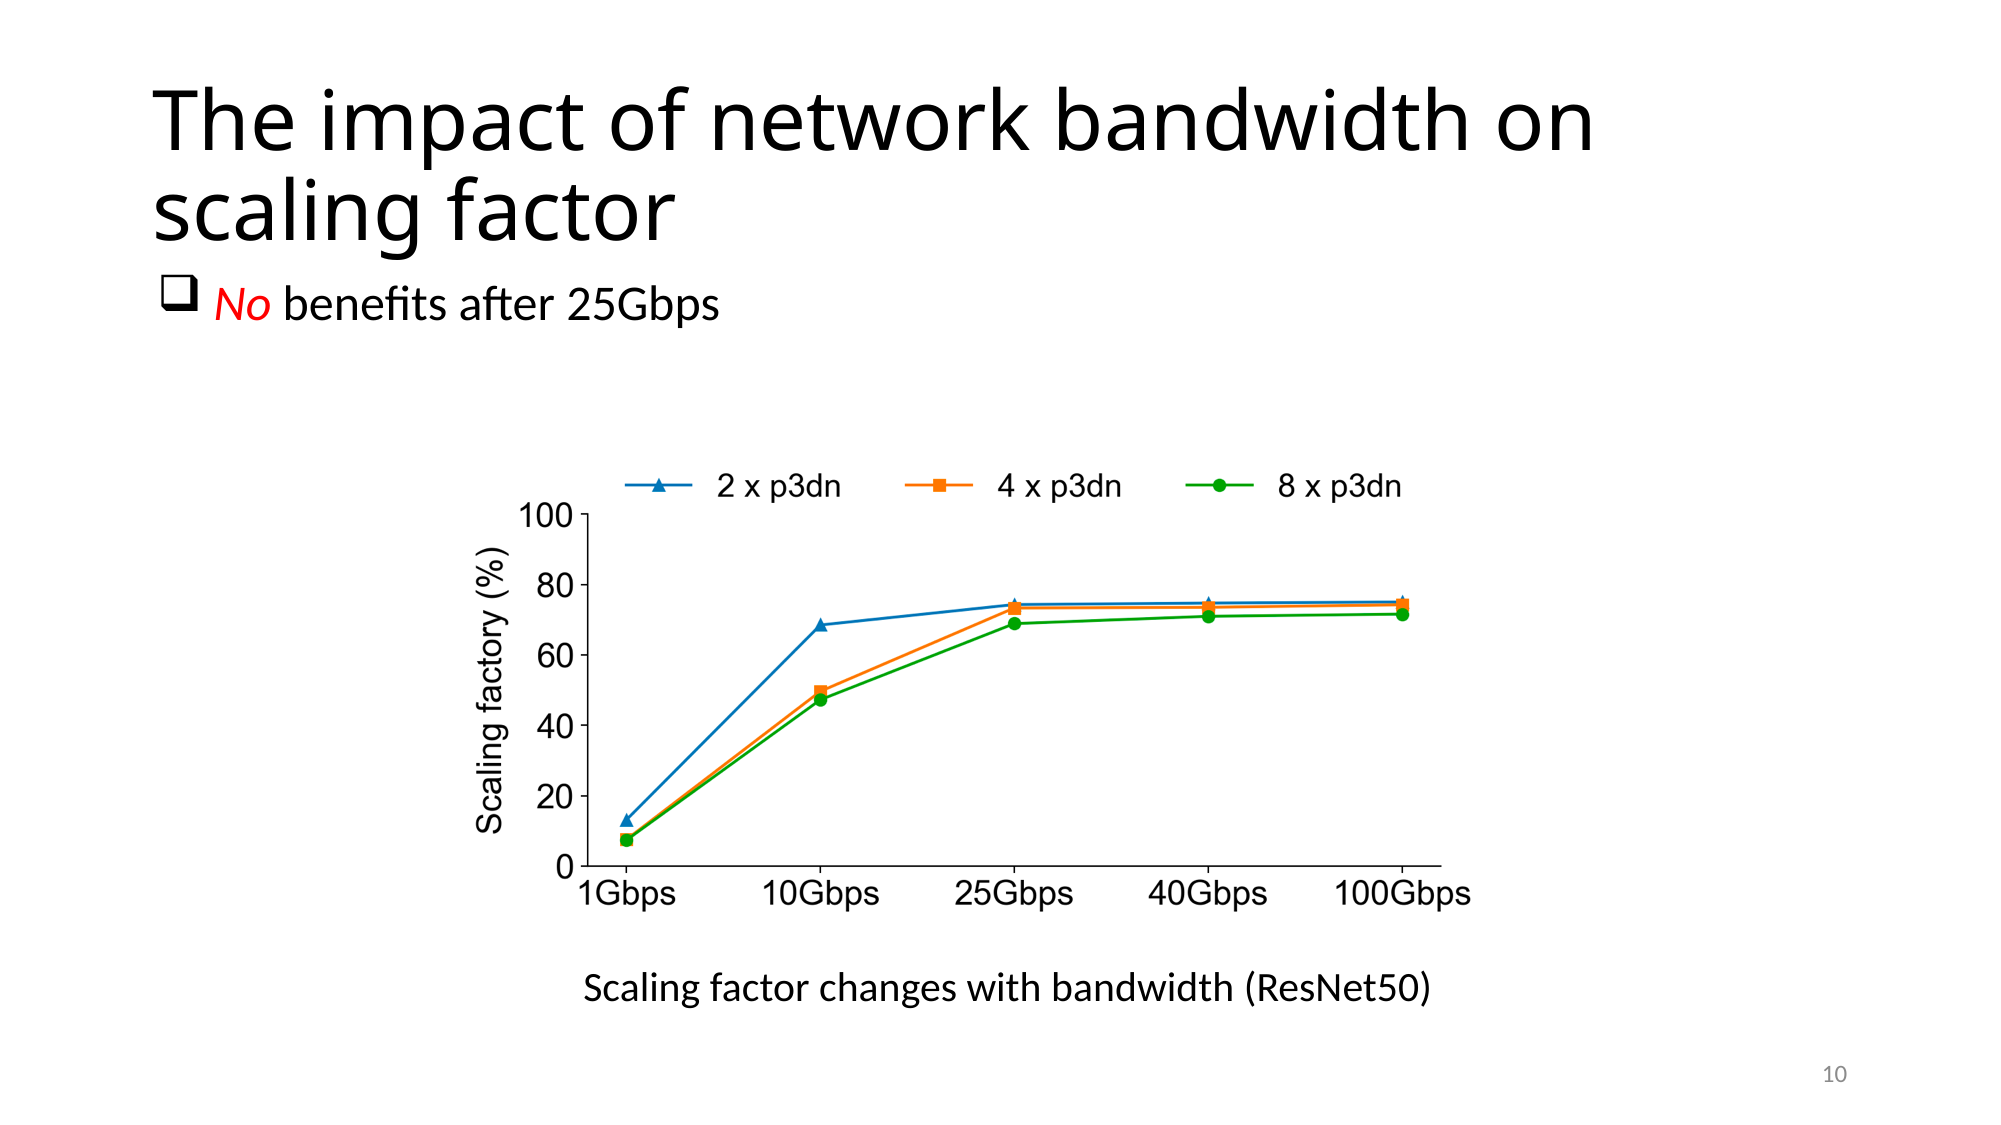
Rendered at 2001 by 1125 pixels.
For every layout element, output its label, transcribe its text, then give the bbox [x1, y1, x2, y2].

text_box No benefits after 25Gbps [142, 232, 736, 338]
title The impact of network bandwidth on scaling factor [137, 59, 1899, 278]
text_box Scaling factor changes with bandwidth (ResNet50) [568, 952, 1448, 1018]
picture [450, 414, 1550, 922]
slide_number 10 [1412, 1042, 1863, 1103]
